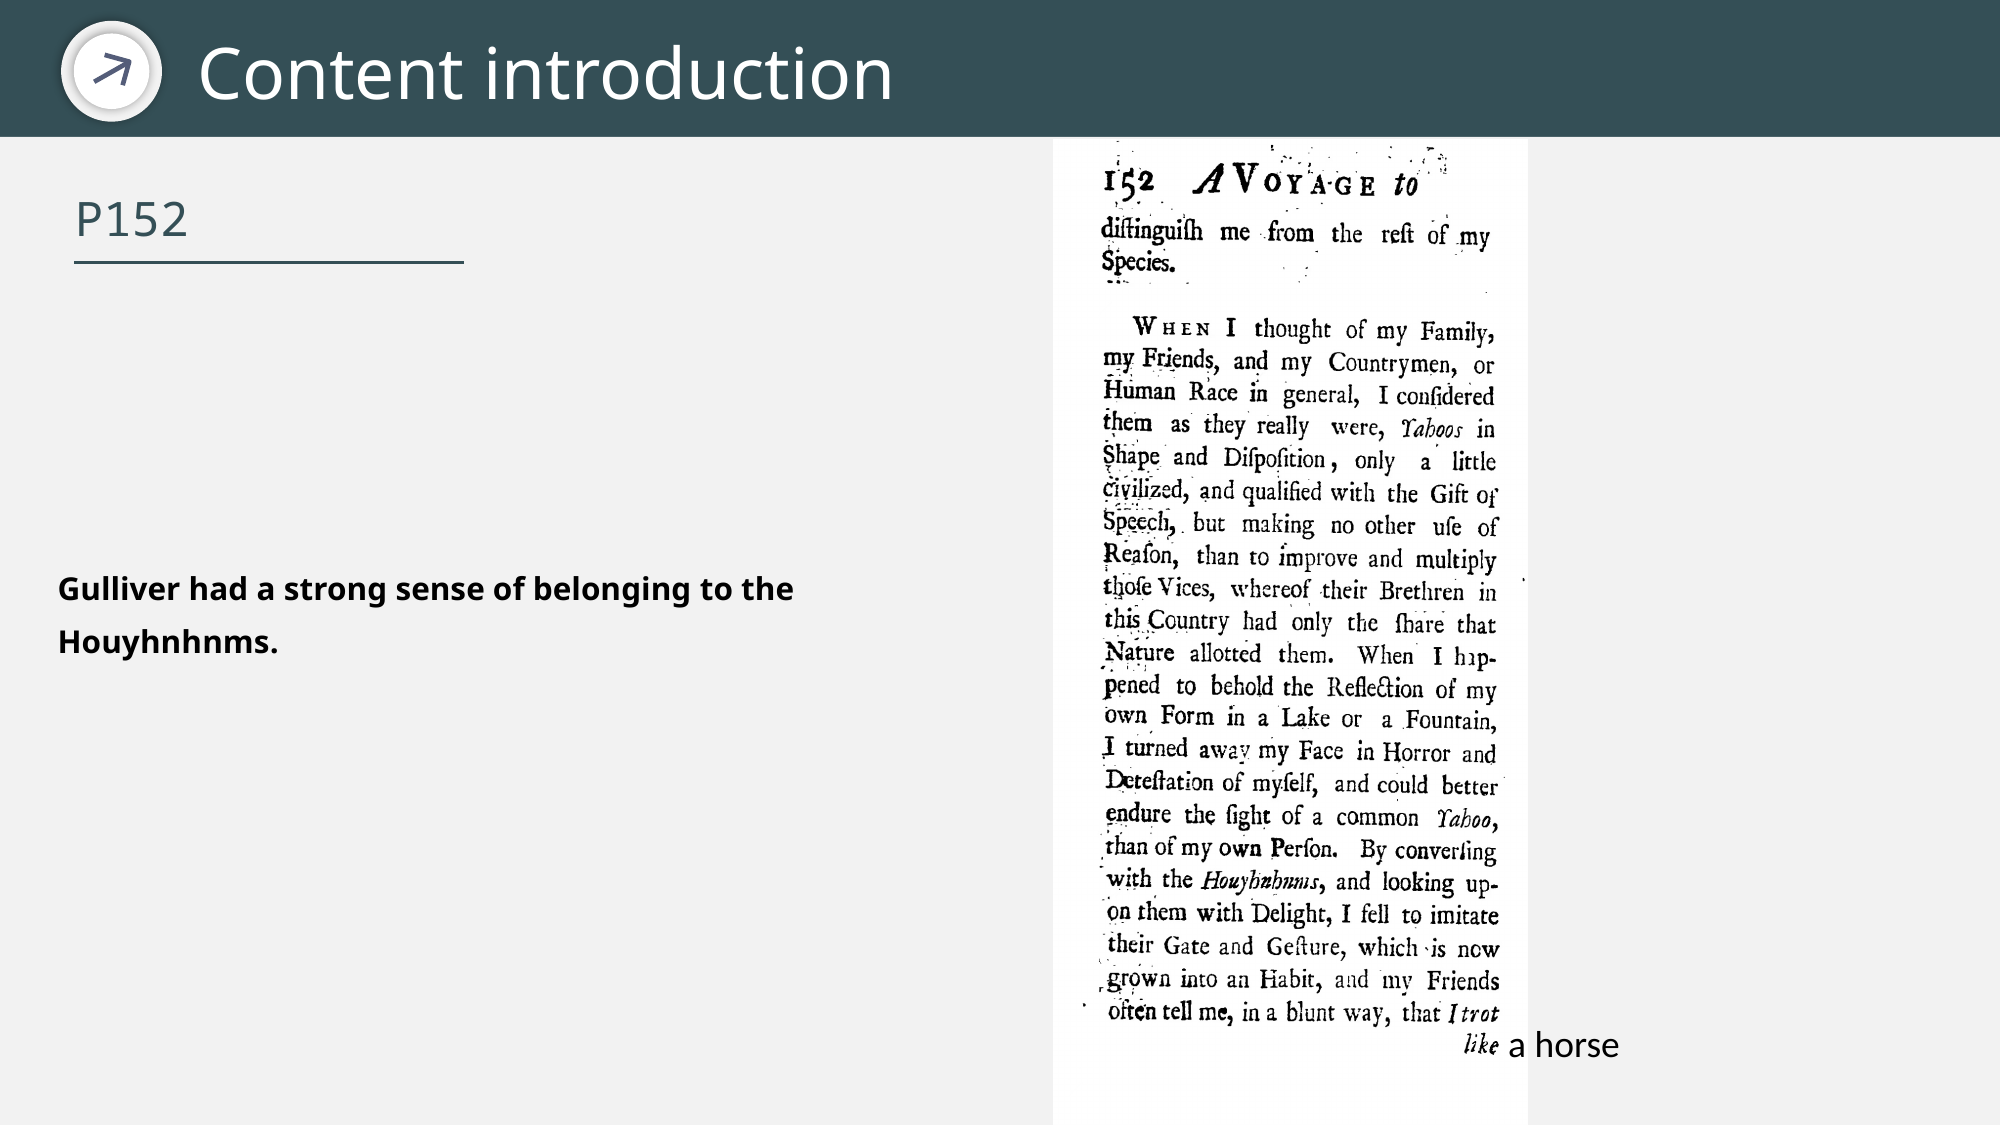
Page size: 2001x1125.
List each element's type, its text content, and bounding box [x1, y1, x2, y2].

text_box Content introduction [182, 20, 991, 122]
text_box Gulliver had a strong sense of belonging to the Houyhnhnms. [42, 546, 934, 667]
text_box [61, 20, 162, 122]
text_box P152 [60, 182, 376, 254]
text_box a horse [1528, 1012, 1654, 1073]
picture [1052, 139, 1528, 1125]
